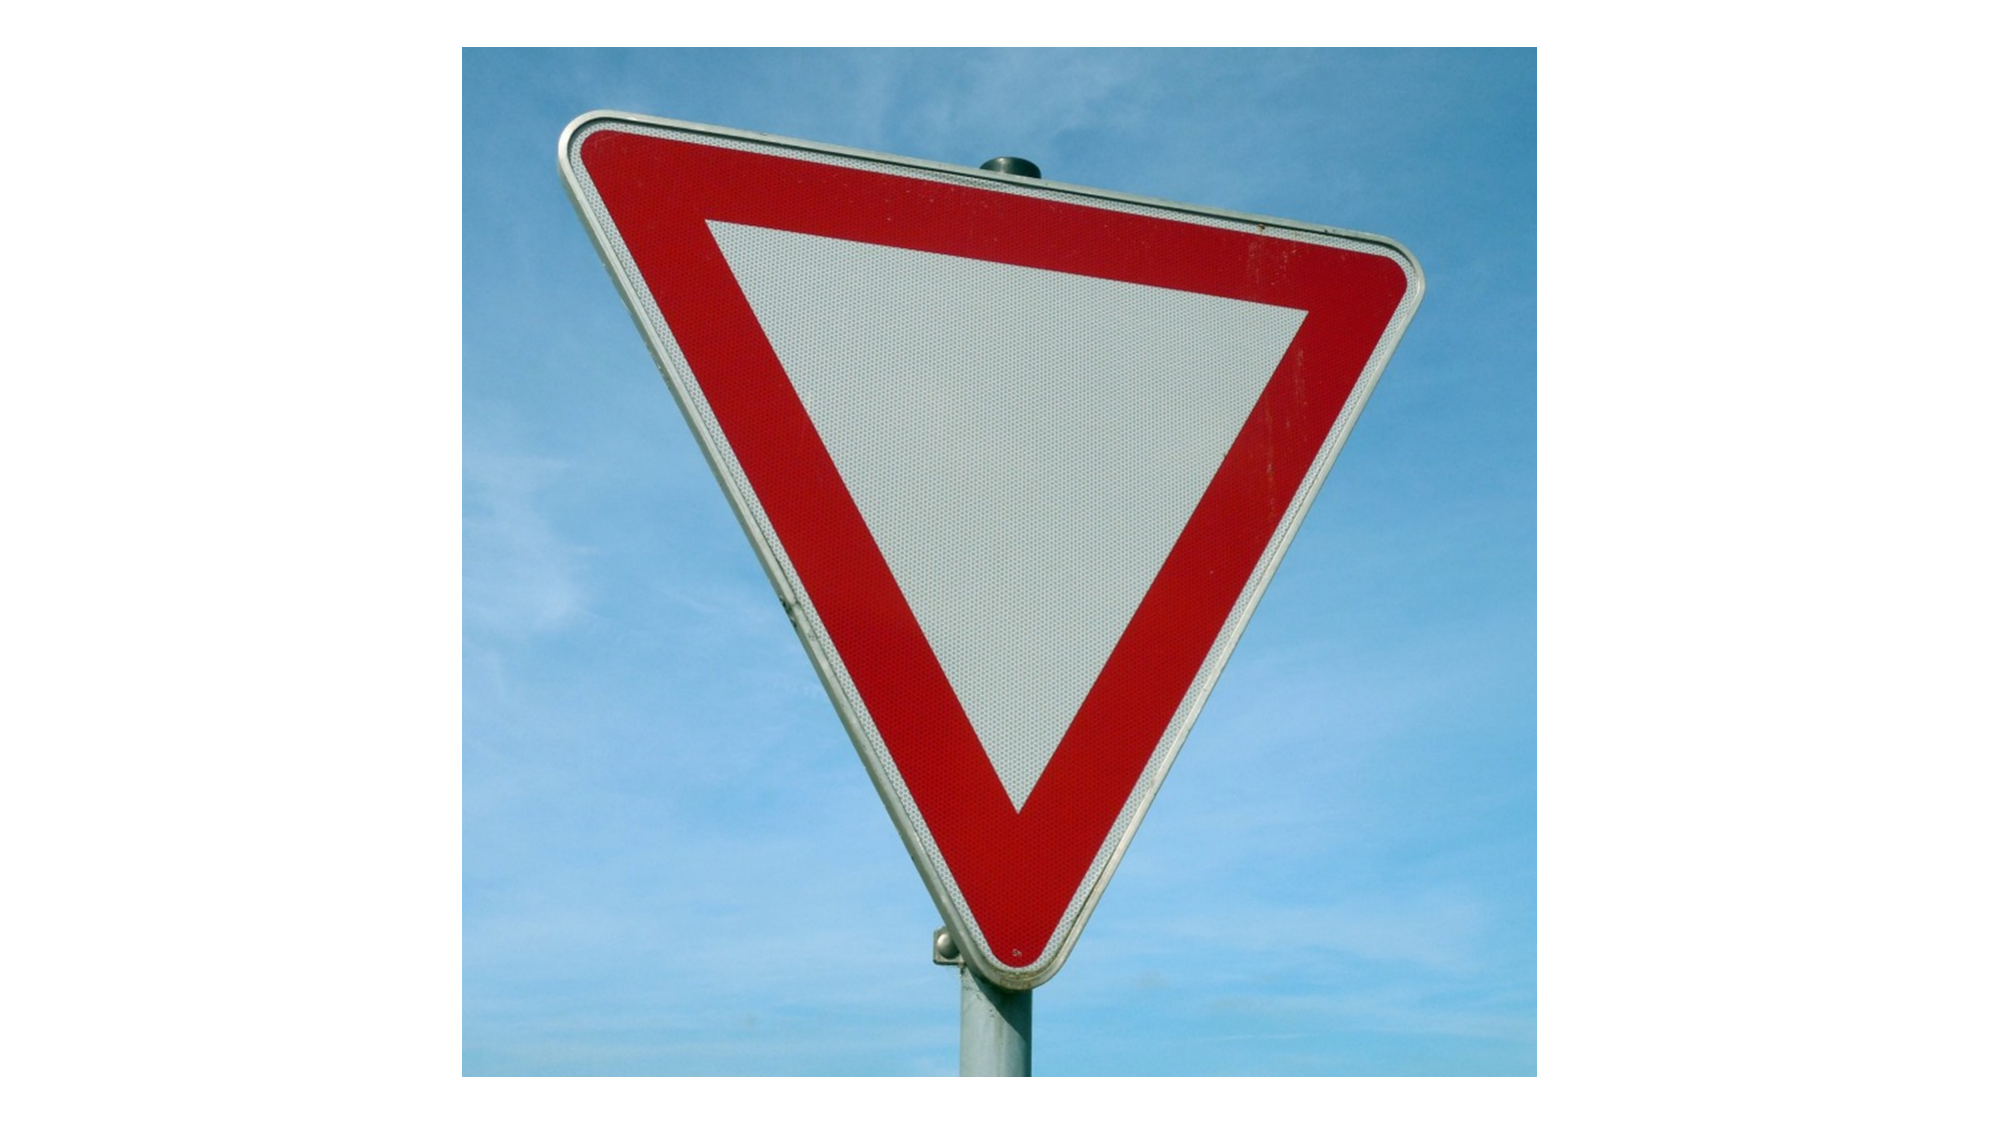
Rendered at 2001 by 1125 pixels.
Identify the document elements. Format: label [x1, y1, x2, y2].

picture [462, 47, 1537, 1077]
